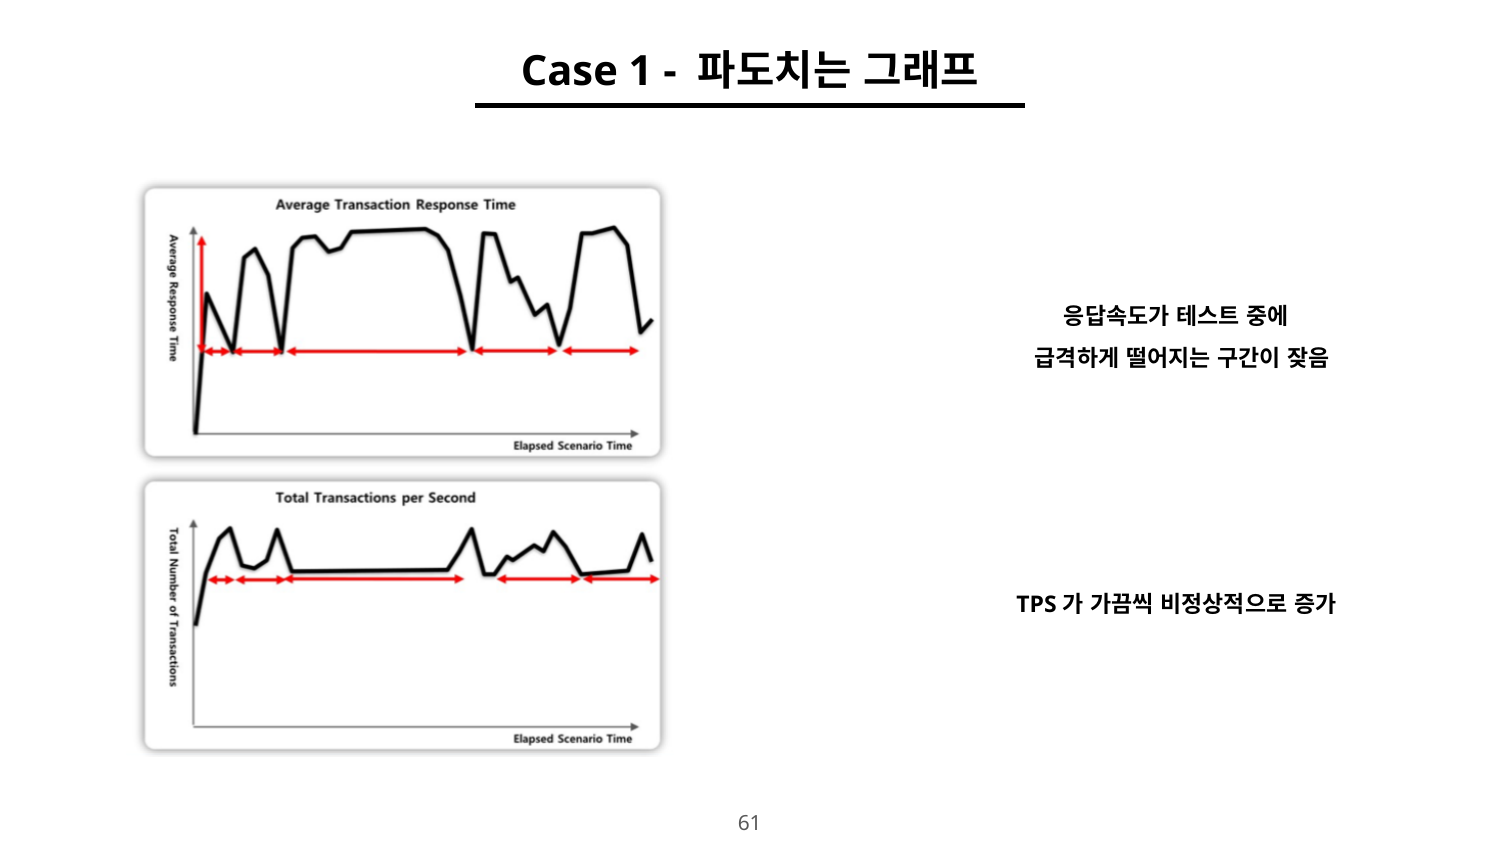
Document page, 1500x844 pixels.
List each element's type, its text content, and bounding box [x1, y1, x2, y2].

title Case 1 - 파도치는 그래프 [367, 37, 1133, 101]
text_box 응답속도가 테스트 중에 급격하게 떨어지는 구간이 잦음 [989, 290, 1365, 369]
text_box TPS가 가끔씩 비정상적으로 증가 [977, 577, 1377, 615]
picture [126, 172, 674, 757]
slide_number ‹#› [729, 804, 770, 833]
